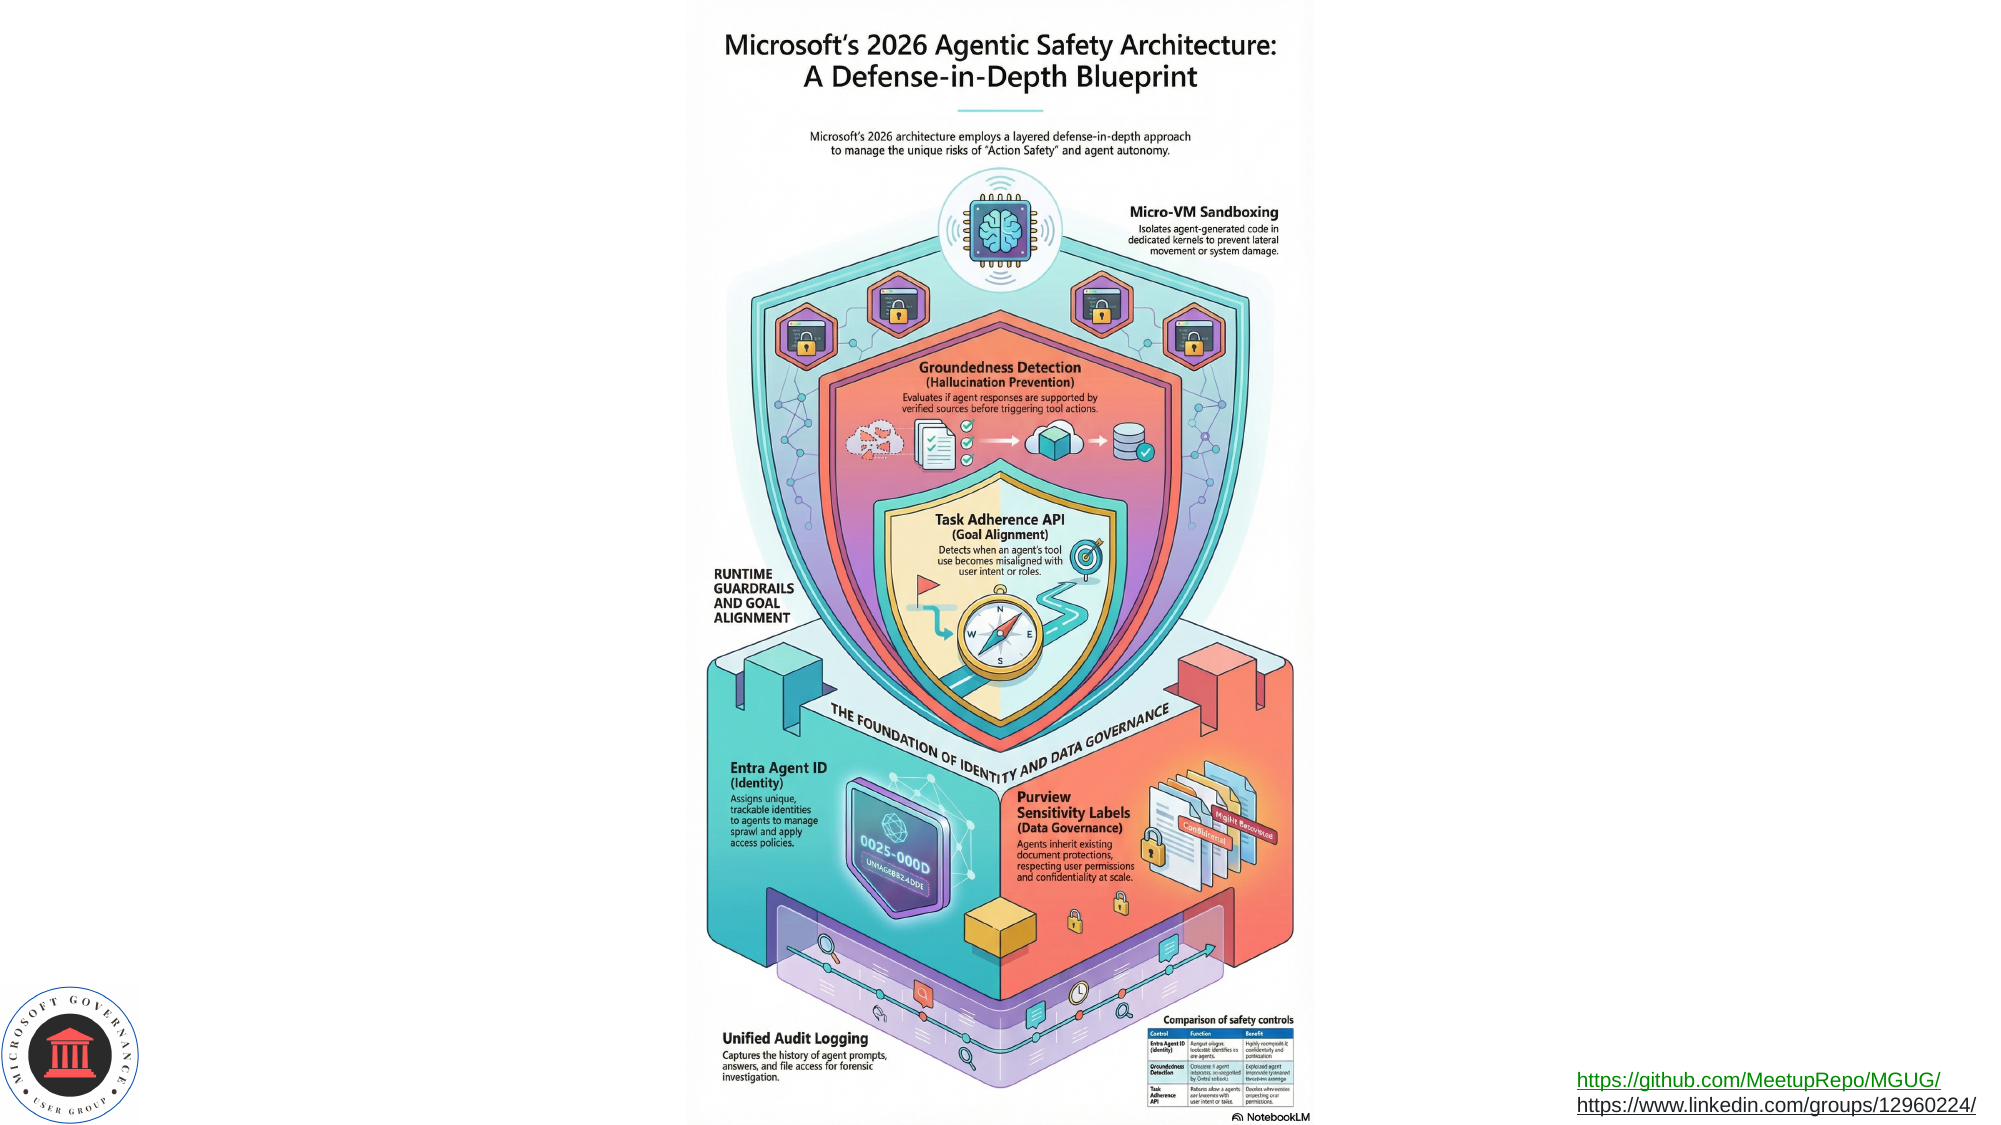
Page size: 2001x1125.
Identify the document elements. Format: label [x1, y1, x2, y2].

picture [0, 985, 140, 1125]
picture [685, 0, 1315, 1125]
